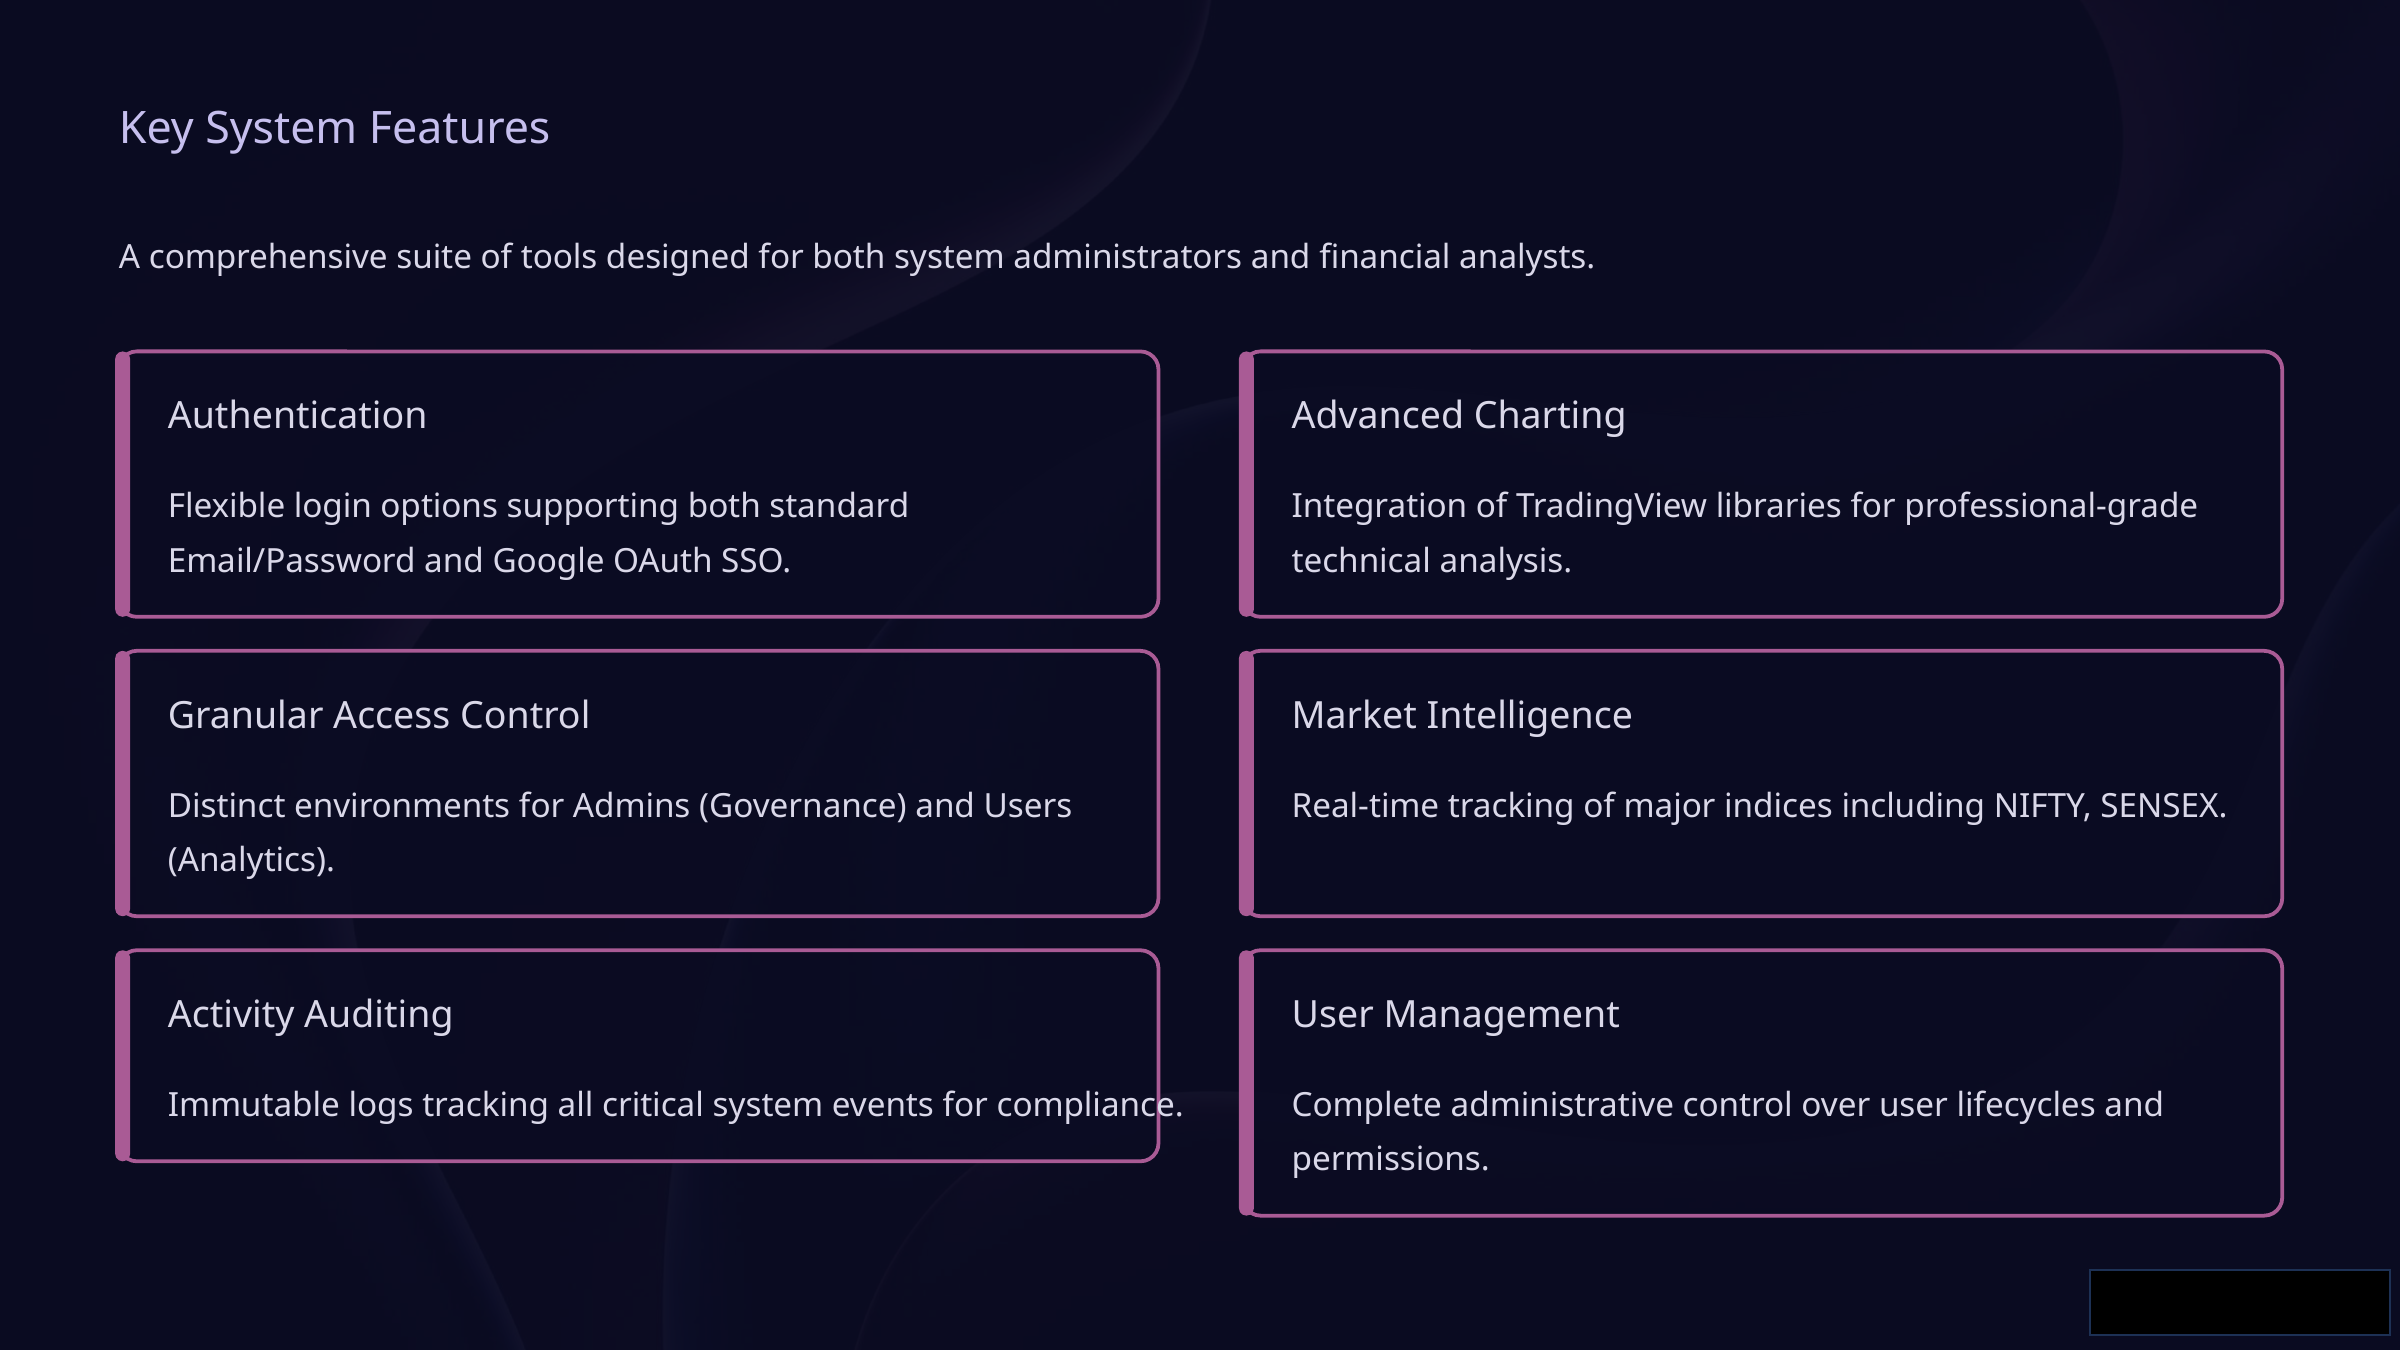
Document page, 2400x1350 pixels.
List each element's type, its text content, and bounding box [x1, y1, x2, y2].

text_box Flexible login options supporting both standard Email/Password and Google OAuth SSO. [167, 470, 1121, 580]
text_box [115, 950, 131, 1162]
text_box Distinct environments for Admins (Governance) and Users (Analytics). [167, 769, 1121, 879]
text_box [2089, 1269, 2391, 1336]
text_box Complete administrative control over user lifecycles and permissions. [1291, 1069, 2245, 1178]
text_box [1252, 650, 2283, 917]
text_box [1238, 650, 1254, 917]
text_box Advanced Charting [1291, 389, 1670, 437]
text_box Activity Auditing [167, 988, 546, 1036]
text_box A comprehensive suite of tools designed for both system administrators and financial analysts. [118, 220, 2281, 276]
text_box Market Intelligence [1291, 688, 1670, 736]
text_box Key System Features [118, 96, 579, 153]
text_box User Management [1291, 988, 1670, 1036]
text_box Immutable logs tracking all critical system events for compliance. [167, 1069, 1121, 1124]
text_box [1238, 950, 1254, 1216]
text_box [1252, 950, 2283, 1216]
text_box Integration of TradingView libraries for professional-grade technical analysis. [1291, 470, 2245, 580]
text_box Authentication [167, 389, 577, 437]
text_box [1252, 351, 2283, 617]
text_box [128, 650, 1159, 917]
text_box [128, 351, 1159, 617]
text_box [115, 650, 131, 917]
text_box Granular Access Control [167, 688, 614, 736]
text_box [128, 950, 1159, 1162]
text_box Real-time tracking of major indices including NIFTY, SENSEX. [1291, 769, 2245, 879]
text_box [1238, 351, 1254, 617]
text_box [115, 351, 131, 617]
